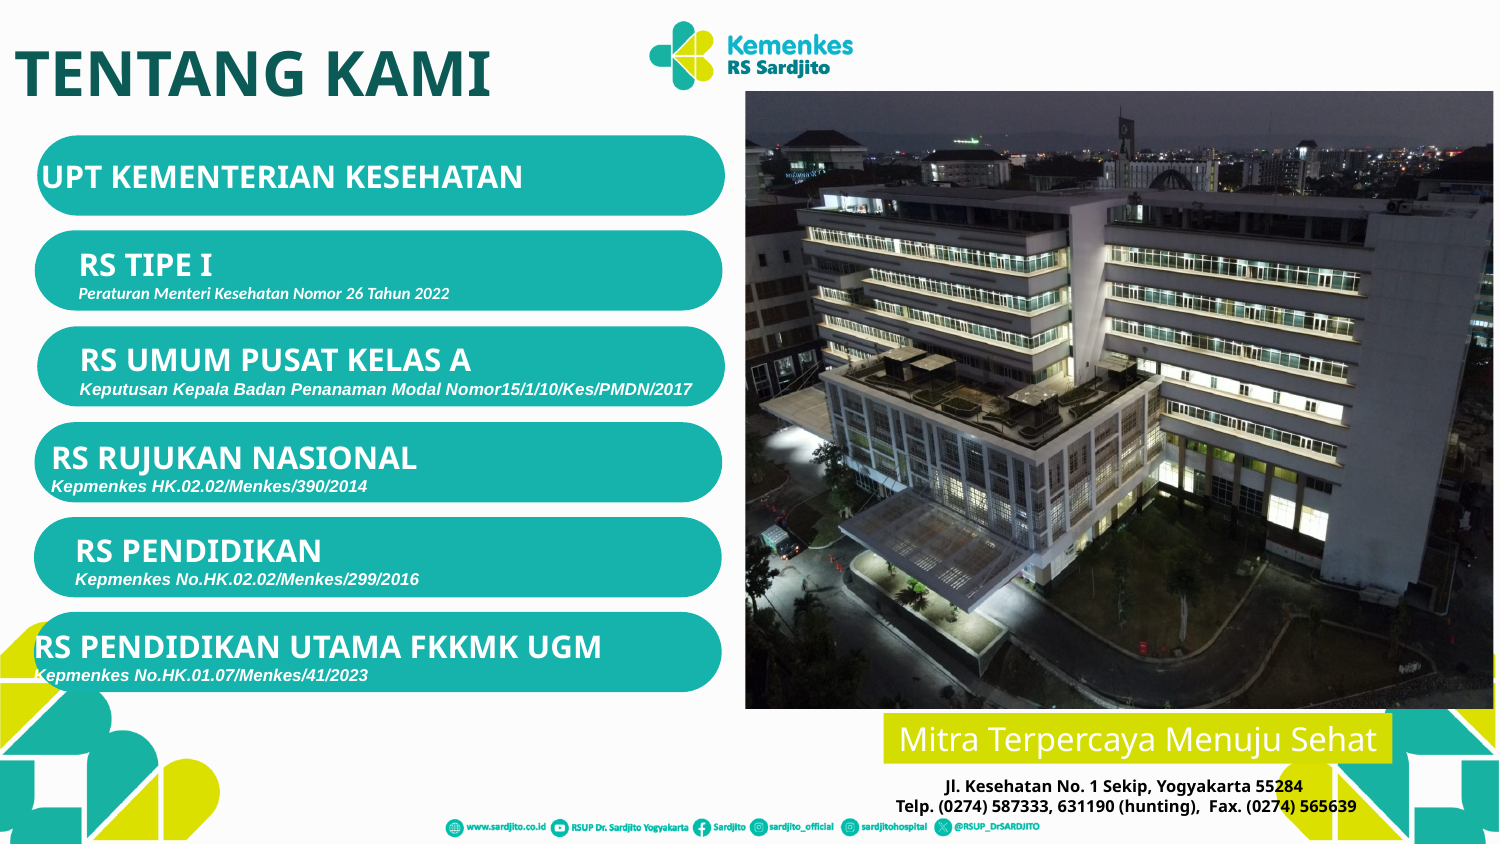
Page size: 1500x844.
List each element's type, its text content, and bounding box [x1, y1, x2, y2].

picture [0, 0, 1500, 844]
text_box Jl. Kesehatan No. 1 Sekip, Yogyakarta 55284 Telp. (0274) 587333, 631190 (hunting), Fax. (0274) 565639 [860, 768, 1393, 823]
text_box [34, 421, 723, 505]
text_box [33, 516, 722, 598]
text_box TENTANG KAMI [0, 26, 507, 116]
text_box Mitra Terpercaya Menuju Sehat [883, 716, 1393, 764]
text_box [36, 135, 726, 216]
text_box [34, 230, 723, 312]
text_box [33, 611, 722, 694]
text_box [36, 326, 726, 407]
